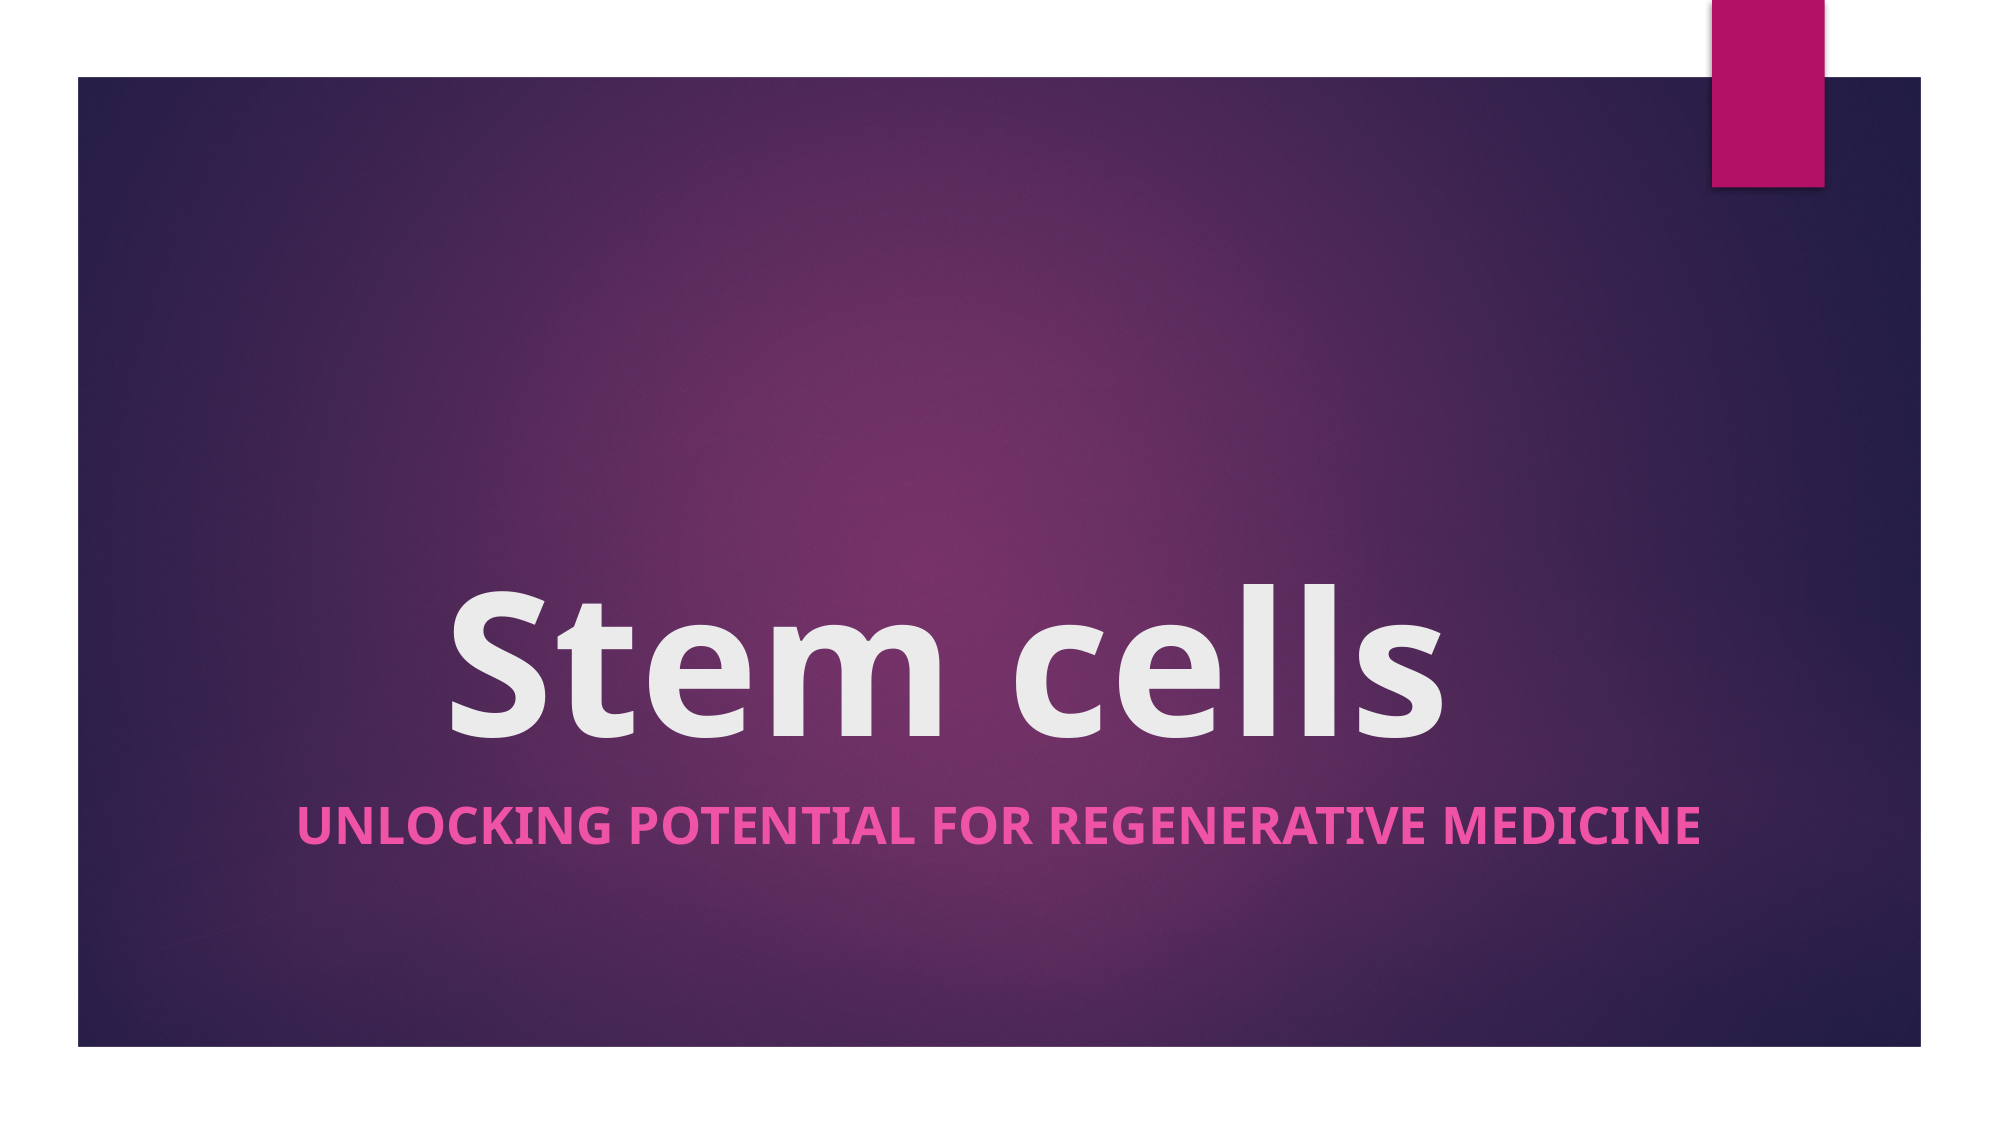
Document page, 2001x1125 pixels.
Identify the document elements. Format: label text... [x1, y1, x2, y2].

subtitle Unlocking potential for regenerative medicine [276, 785, 1724, 927]
title Stem cells [189, 98, 1705, 784]
